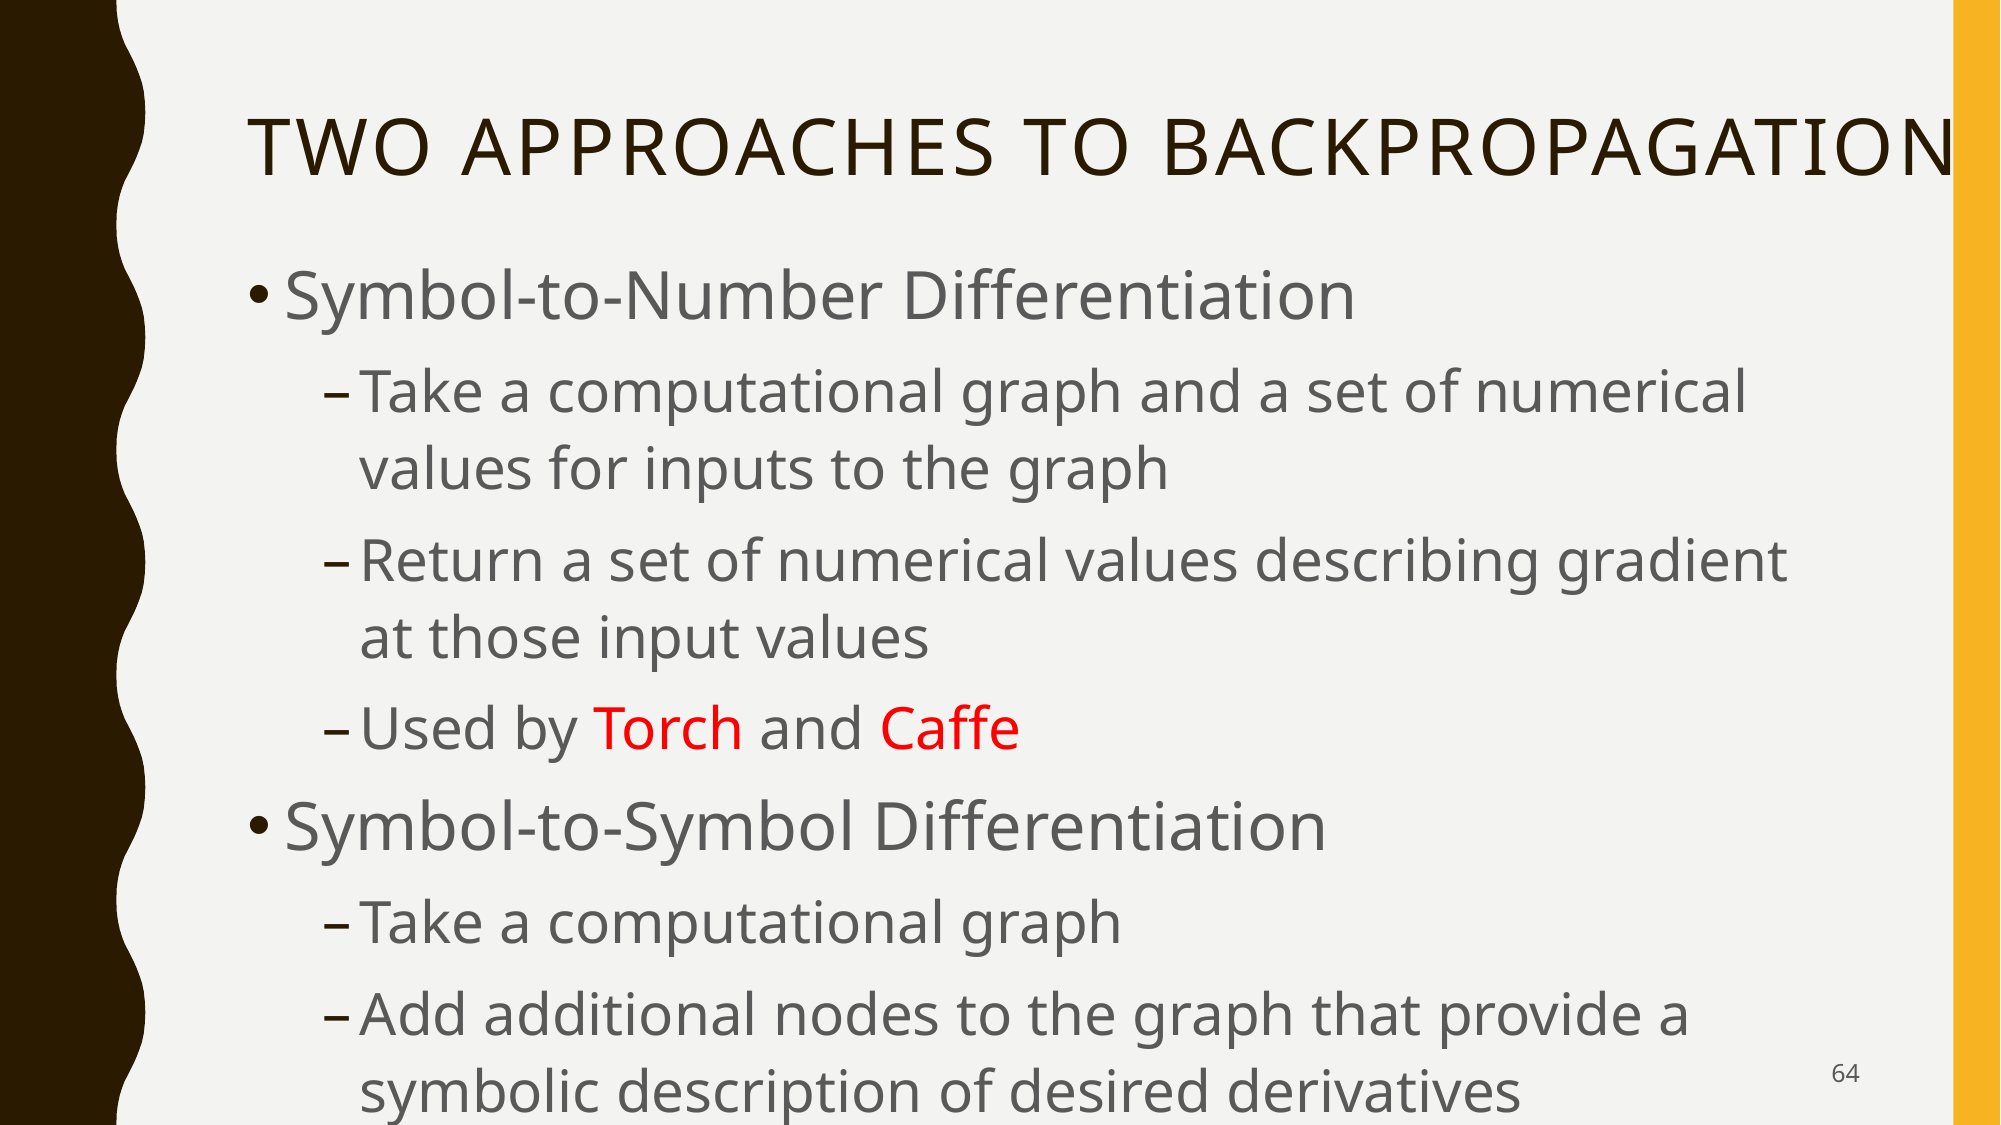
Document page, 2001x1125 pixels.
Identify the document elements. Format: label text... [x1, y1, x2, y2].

title Two Approaches to Backpropagation [232, 99, 2000, 220]
slide_number 64 [1412, 1045, 1875, 1103]
list Symbol-to-Number Differentiation Take a computational graph and a set of numerical values for inputs to the graph Return a set of numerical values describing gradient at those input values Used by Torch and Caffe Symbol-to-Symbol Differentiation Take a computational graph Add additional nodes to the graph that provide a symbolic description of desired derivatives Used by Theano and Tensorflow [232, 237, 1804, 992]
